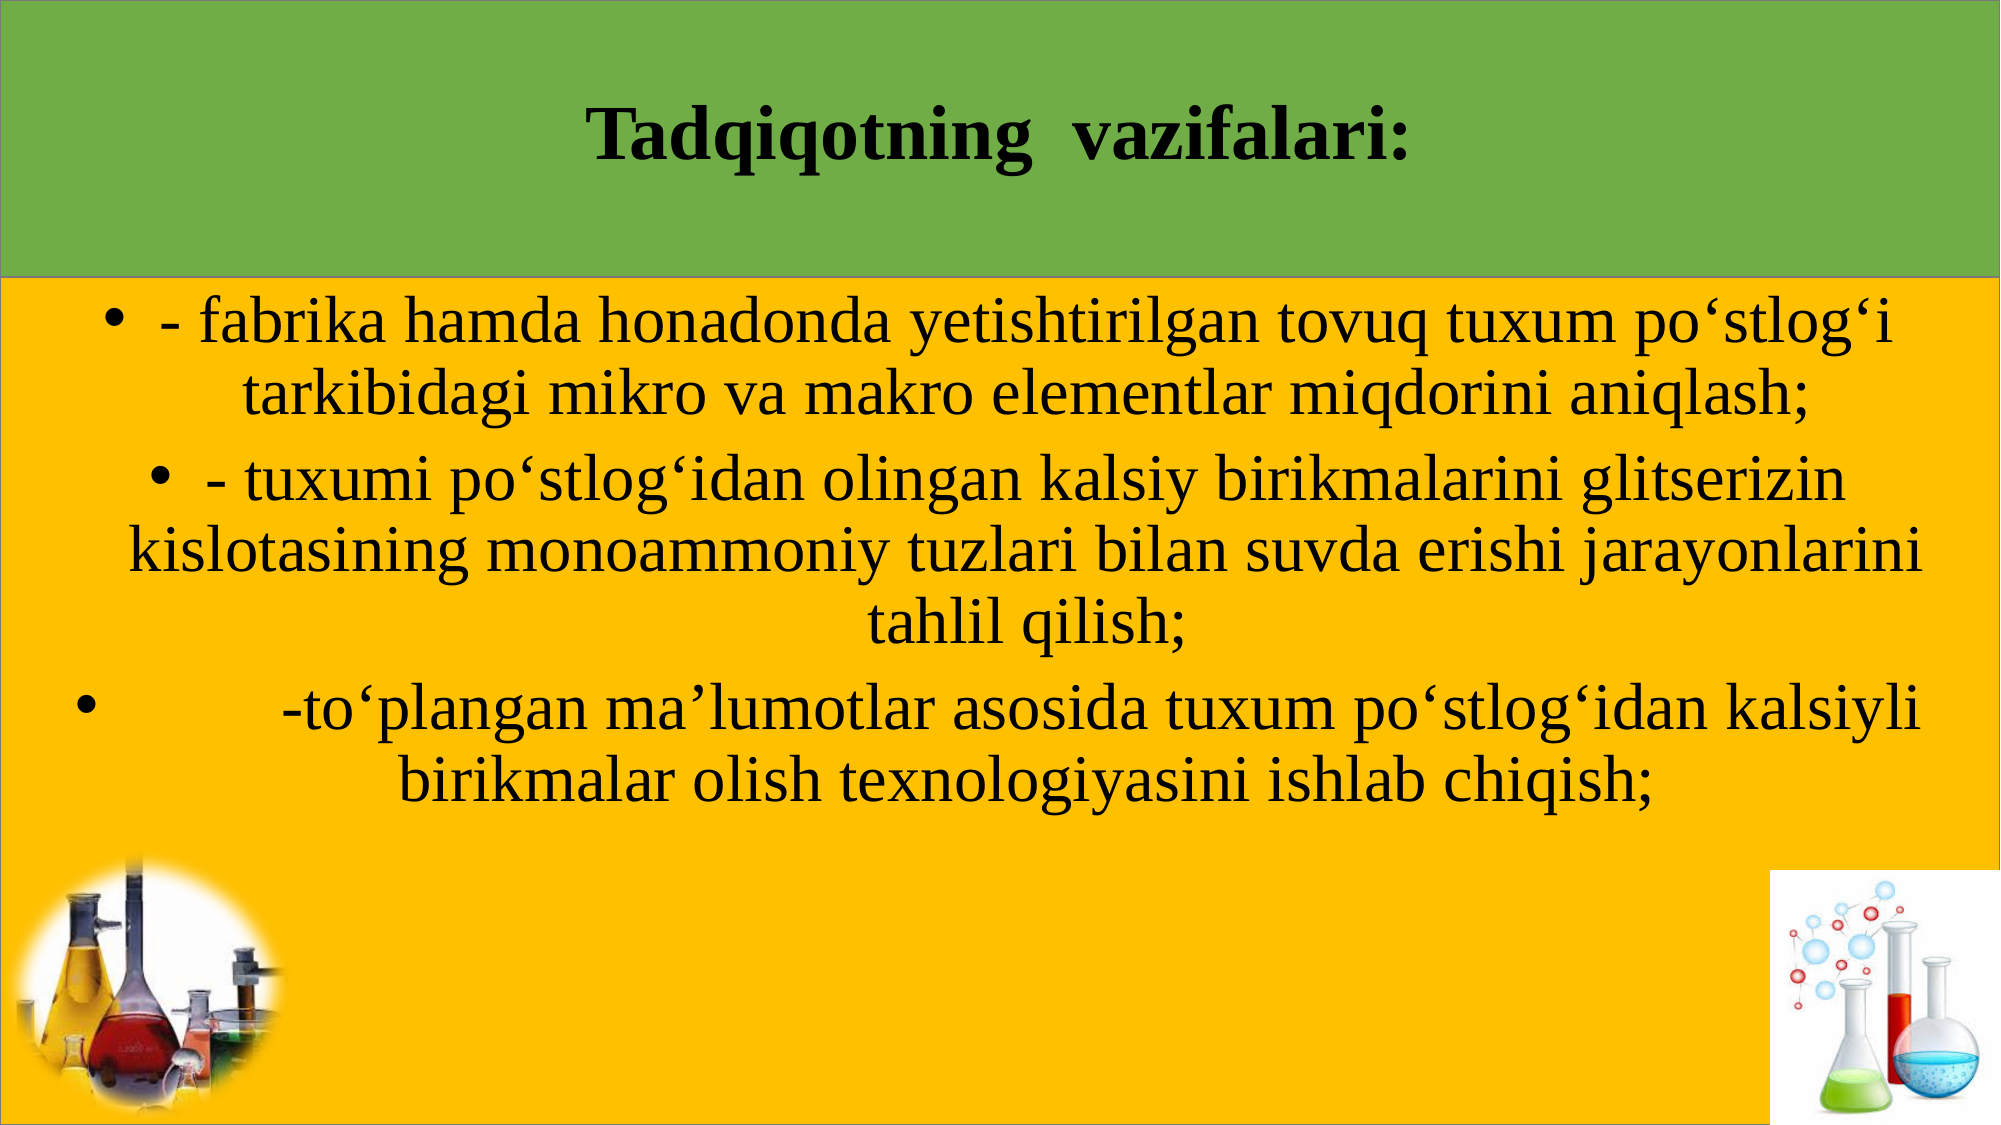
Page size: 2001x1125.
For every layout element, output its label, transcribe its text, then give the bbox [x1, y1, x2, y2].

title Tadqiqotning vazifalari: [0, 0, 2000, 276]
picture [1769, 870, 2000, 1125]
list - fabrika hamda honadonda yetishtirilgan tovuq tuxum po‘stlog‘i tarkibidagi mikro va makro elementlar miqdorini aniqlash; - tuxumi po‘stlog‘idan olingan kalsiy birikmalarini glitserizin kislotasining monoammoniy tuzlari bilan suvda erishi jarayonlarini tahlil qilish; -to‘plangan ma’lumotlar asosida tuxum po‘stlog‘idan kalsiyli birikmalar olish texnologiyasini ishlab chiqish; [0, 276, 2000, 1125]
picture [0, 847, 293, 1125]
